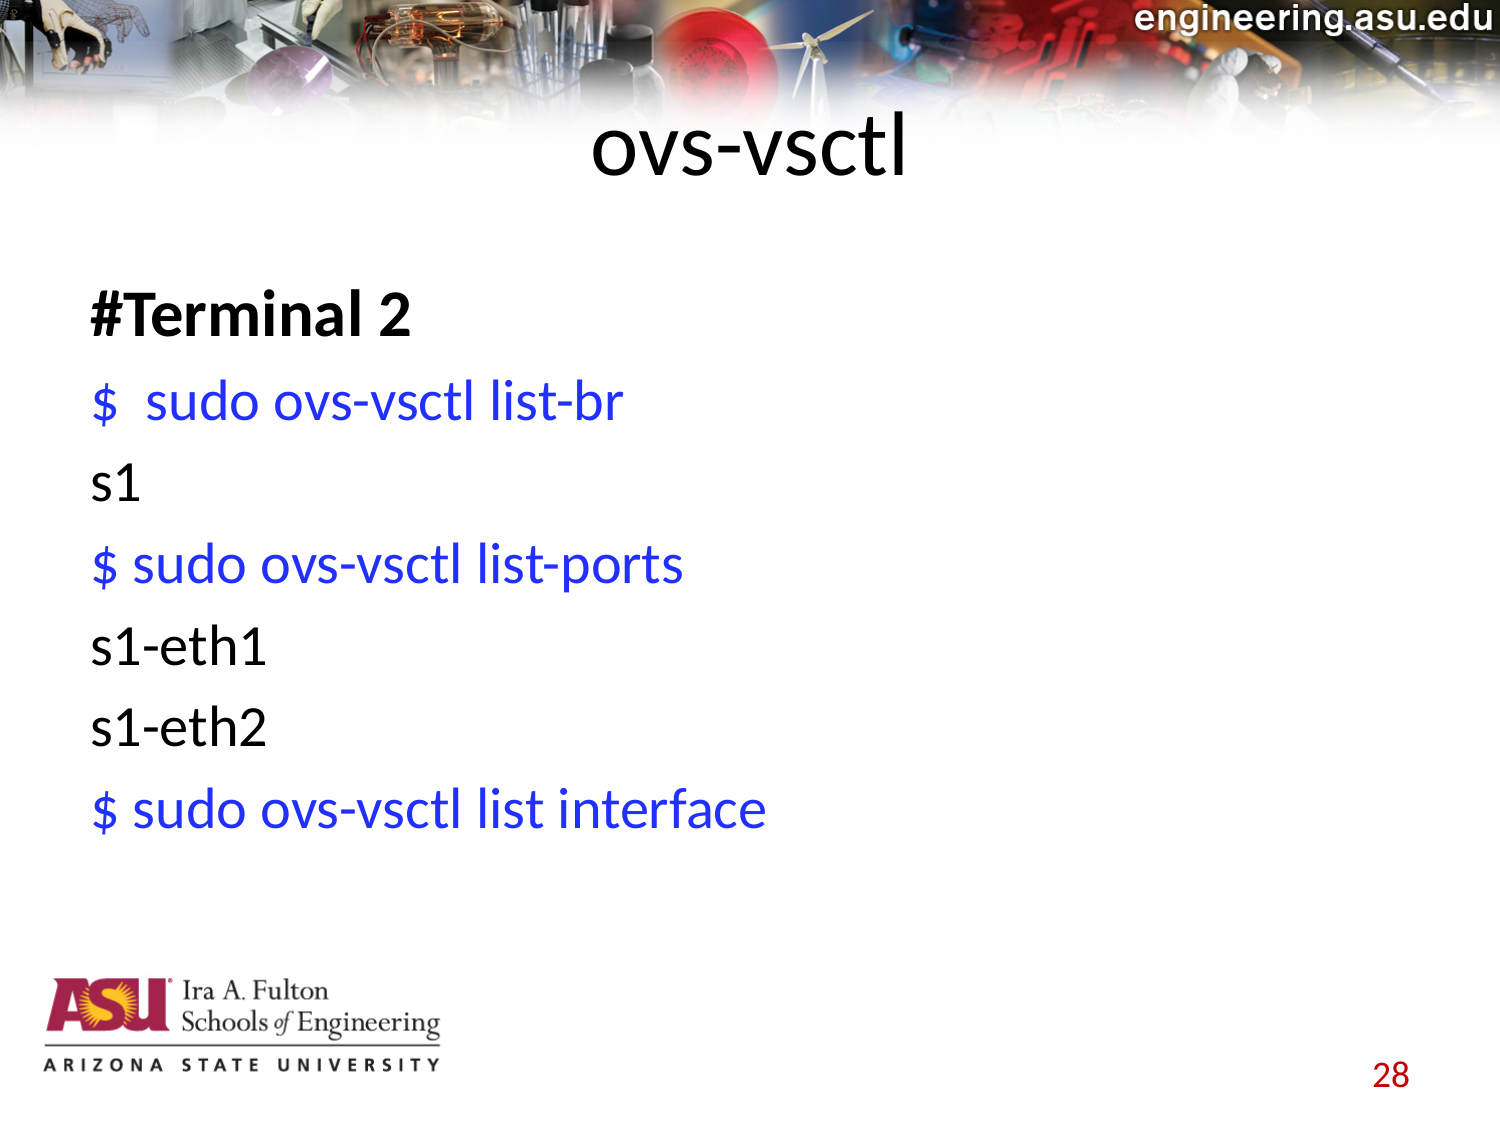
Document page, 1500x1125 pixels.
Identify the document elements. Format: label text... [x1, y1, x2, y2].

title ovs-vsctl [75, 45, 1425, 233]
slide_number 28 [1074, 1042, 1425, 1103]
picture [0, 0, 1500, 1125]
list #Terminal 2 $ sudo ovs-vsctl list-br s1 $ sudo ovs-vsctl list-ports s1-eth1 s1-eth2 $ sudo ovs-vsctl list interface [75, 262, 1425, 1005]
